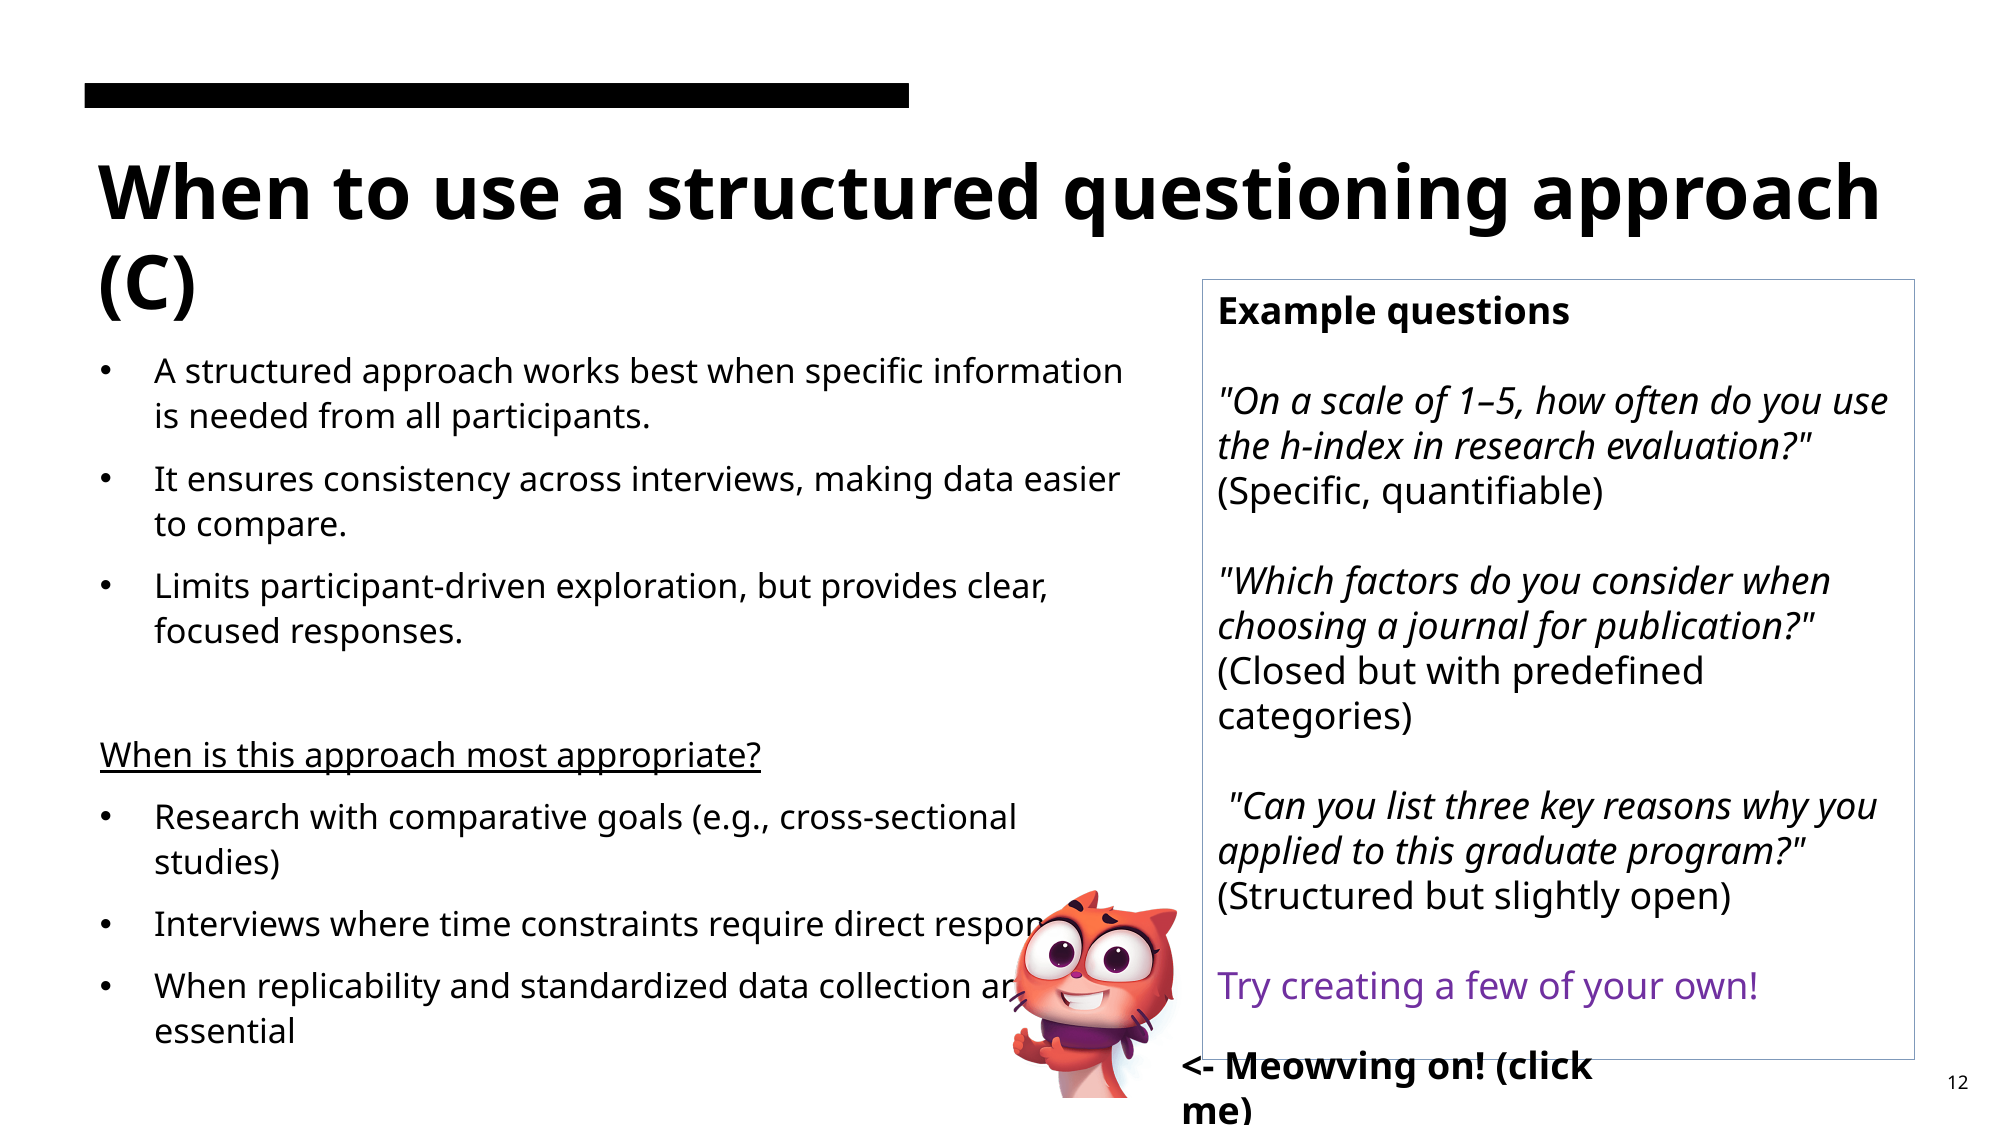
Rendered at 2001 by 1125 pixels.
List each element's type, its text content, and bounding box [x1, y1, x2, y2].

text_box When to use a structured questioning approach (C) [83, 137, 2000, 332]
text_box Example questions "On a scale of 1–5, how often do you use the h-index in research evaluation?" (Specific, quantifiable) "Which factors do you consider when choosing a journal for publication?" (Closed but with predefined categories) "Can you list three key reasons why you applied to this graduate program?" (Structured but slightly open) Try creating a few of your own! [1202, 279, 1915, 1060]
list A structured approach works best when specific information is needed from all participants. It ensures consistency across interviews, making data easier to compare. Limits participant-driven exploration, but provides clear, focused responses. When is this approach most appropriate? Research with comparative goals (e.g., cross-sectional studies) Interviews where time constraints require direct responses When replicability and standardized data collection are essential [84, 332, 1143, 1065]
text_box <- Meowving on! (click me) [1245, 1034, 1659, 1125]
picture [962, 849, 1245, 1125]
slide_number 12 [1879, 1053, 1984, 1114]
